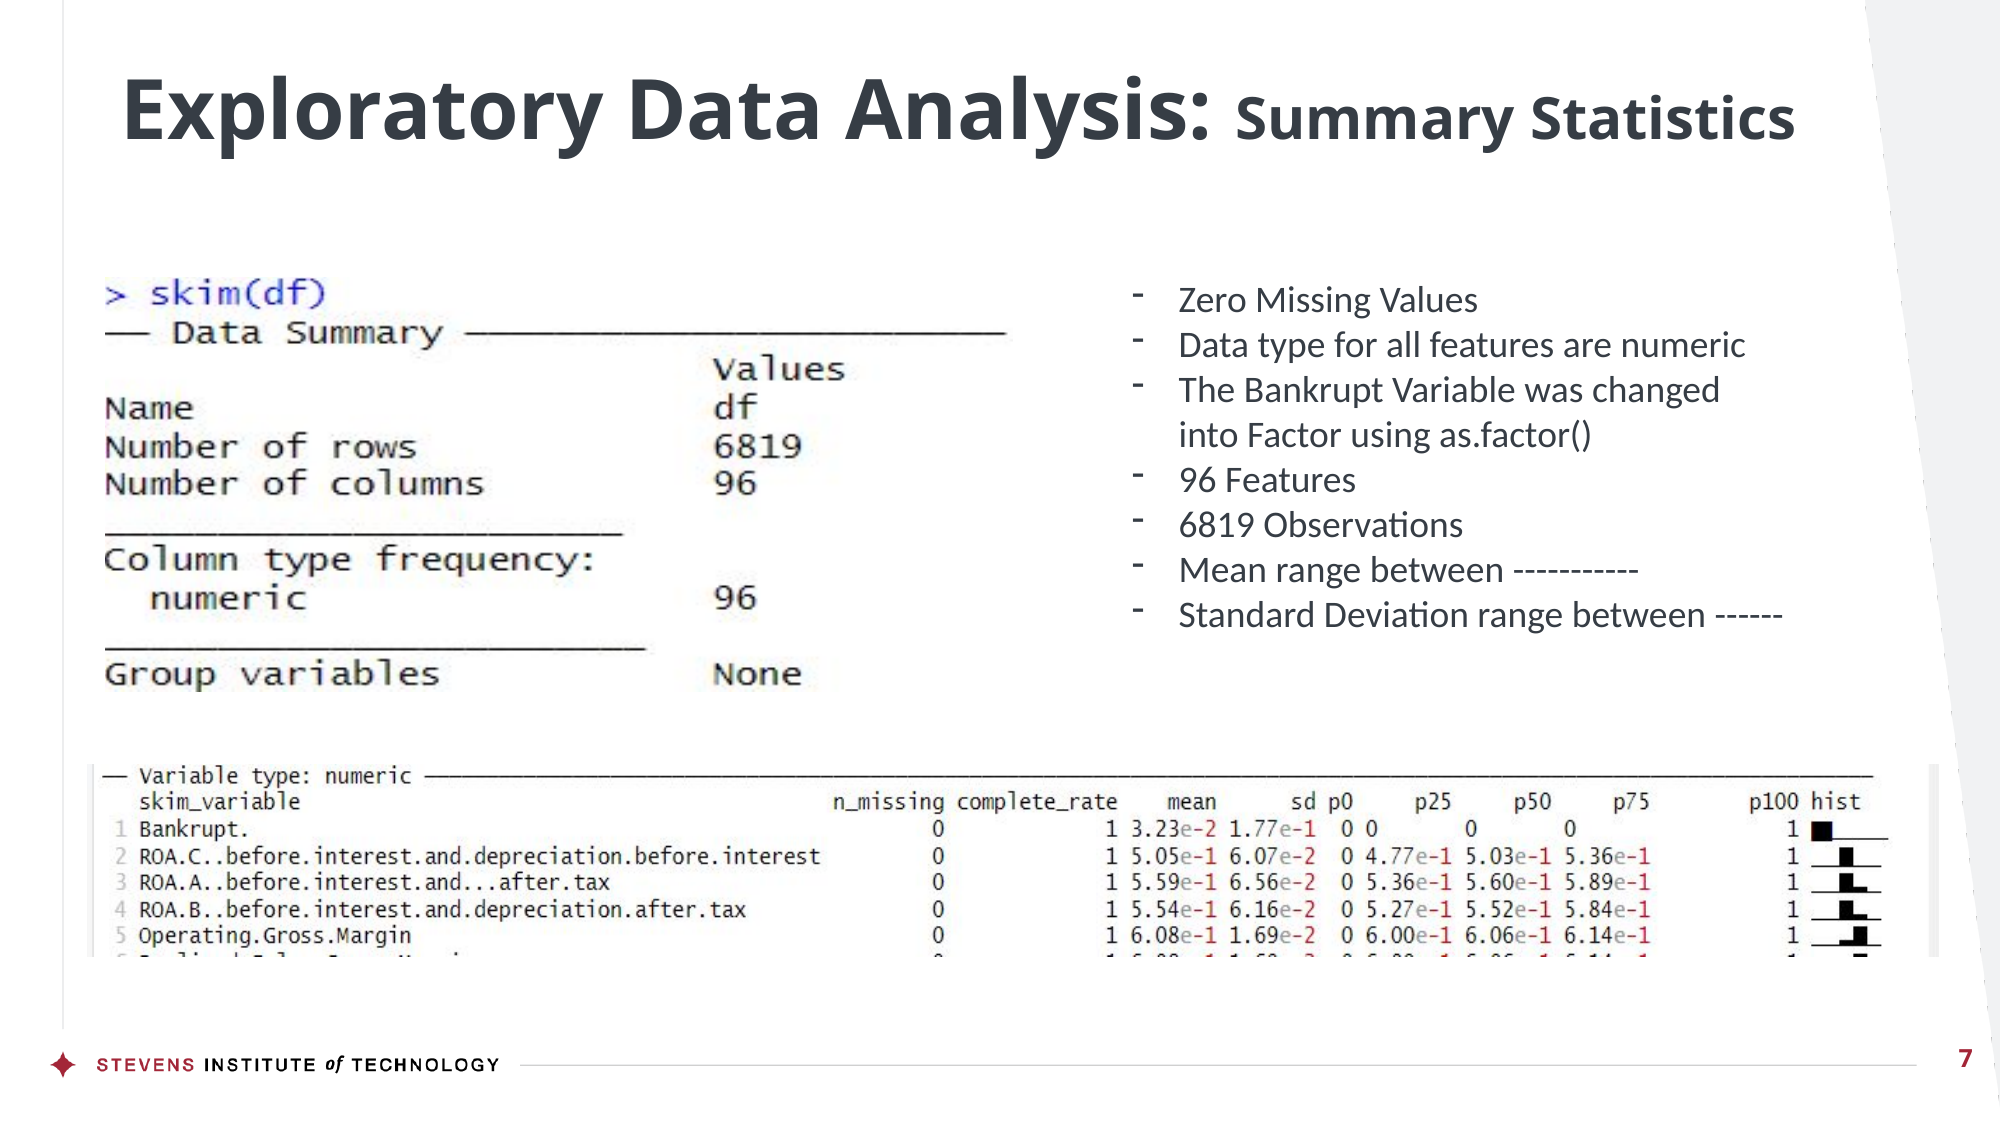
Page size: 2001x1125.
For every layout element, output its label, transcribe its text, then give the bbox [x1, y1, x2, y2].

slide_number 7 [1538, 1029, 1988, 1090]
title Exploratory Data Analysis: Summary Statistics [105, 59, 1863, 278]
picture [87, 764, 1939, 957]
text_box Zero Missing Values Data type for all features are numeric The Bankrupt Variable was changed into Factor using as.factor() 96 Features 6819 Observations Mean range between ----------- Standard Deviation range between ------ [1117, 267, 1803, 687]
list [105, 277, 1013, 692]
